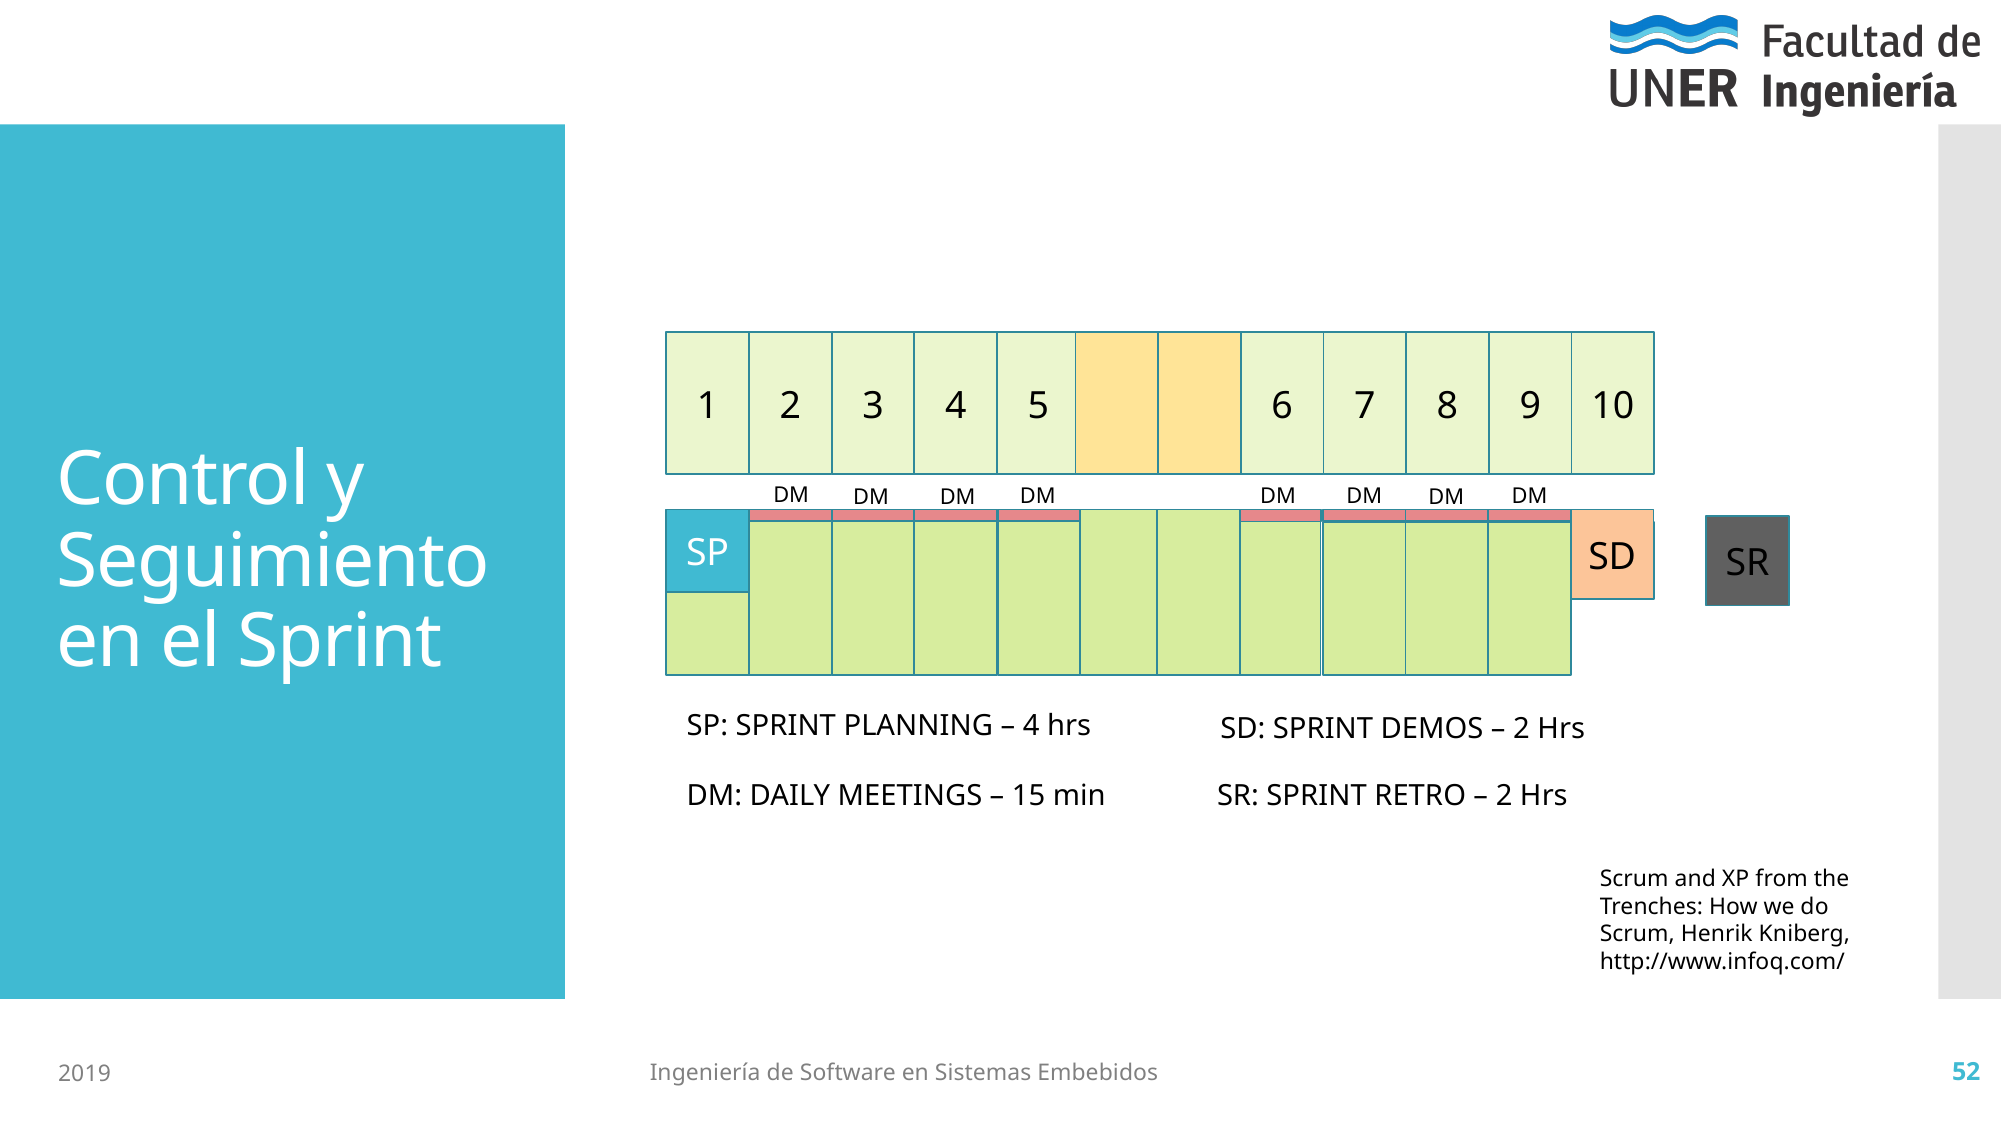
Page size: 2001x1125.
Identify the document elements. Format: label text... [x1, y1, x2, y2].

text_box 6 [1240, 331, 1323, 475]
text_box [831, 509, 913, 522]
text_box SP: SPRINT PLANNING – 4 hrs [671, 698, 1202, 749]
text_box DM: DAILY MEETINGS – 15 min [671, 769, 1202, 820]
text_box [1241, 522, 1321, 676]
text_box [1487, 509, 1572, 522]
text_box DM [1413, 475, 1479, 516]
title Control y Seguimiento en el Sprint [41, 184, 525, 940]
text_box SR: SPRINT RETRO – 2 Hrs [1202, 769, 1733, 819]
text_box 3 [831, 331, 913, 475]
text_box [1487, 522, 1572, 676]
text_box [913, 522, 997, 676]
text_box [748, 509, 831, 522]
text_box [997, 522, 1080, 676]
text_box [997, 509, 1080, 522]
text_box 5 [996, 331, 1075, 475]
text_box [1157, 331, 1240, 475]
footer Ingeniería de Software en Sistemas Embebidos [634, 1042, 1605, 1103]
text_box Scrum and XP from the Trenches: How we do Scrum, Henrik Kniberg, http://www.infoq.com/ [1584, 856, 1904, 982]
text_box 10 [1571, 331, 1655, 475]
text_box 2 [748, 331, 831, 475]
text_box [1080, 509, 1156, 676]
text_box DM [1004, 474, 1071, 515]
text_box [1322, 509, 1405, 522]
text_box 7 [1323, 331, 1405, 475]
text_box 9 [1488, 331, 1571, 475]
picture [1594, 0, 1996, 132]
text_box DM [1245, 474, 1311, 509]
text_box DM [758, 473, 824, 515]
text_box [913, 509, 997, 522]
text_box [831, 522, 913, 676]
text_box DM [924, 475, 991, 516]
text_box 8 [1405, 331, 1488, 475]
text_box SP [665, 509, 748, 591]
text_box SD: SPRINT DEMOS – 2 Hrs [1205, 702, 1736, 753]
text_box DM [838, 475, 904, 516]
text_box [1156, 509, 1241, 676]
slide_number 52 [1744, 1042, 1996, 1103]
text_box [1239, 509, 1322, 522]
text_box SD [1572, 509, 1654, 600]
slide_number 2019 [43, 1042, 493, 1103]
text_box [665, 591, 748, 676]
text_box [1075, 331, 1157, 475]
text_box DM [1496, 474, 1563, 515]
text_box 1 [665, 331, 748, 475]
text_box SR [1705, 515, 1790, 606]
text_box [748, 522, 831, 676]
text_box [1405, 509, 1487, 522]
text_box DM [1331, 474, 1397, 515]
text_box [1405, 522, 1487, 676]
text_box [1322, 522, 1405, 676]
text_box 4 [913, 331, 996, 475]
